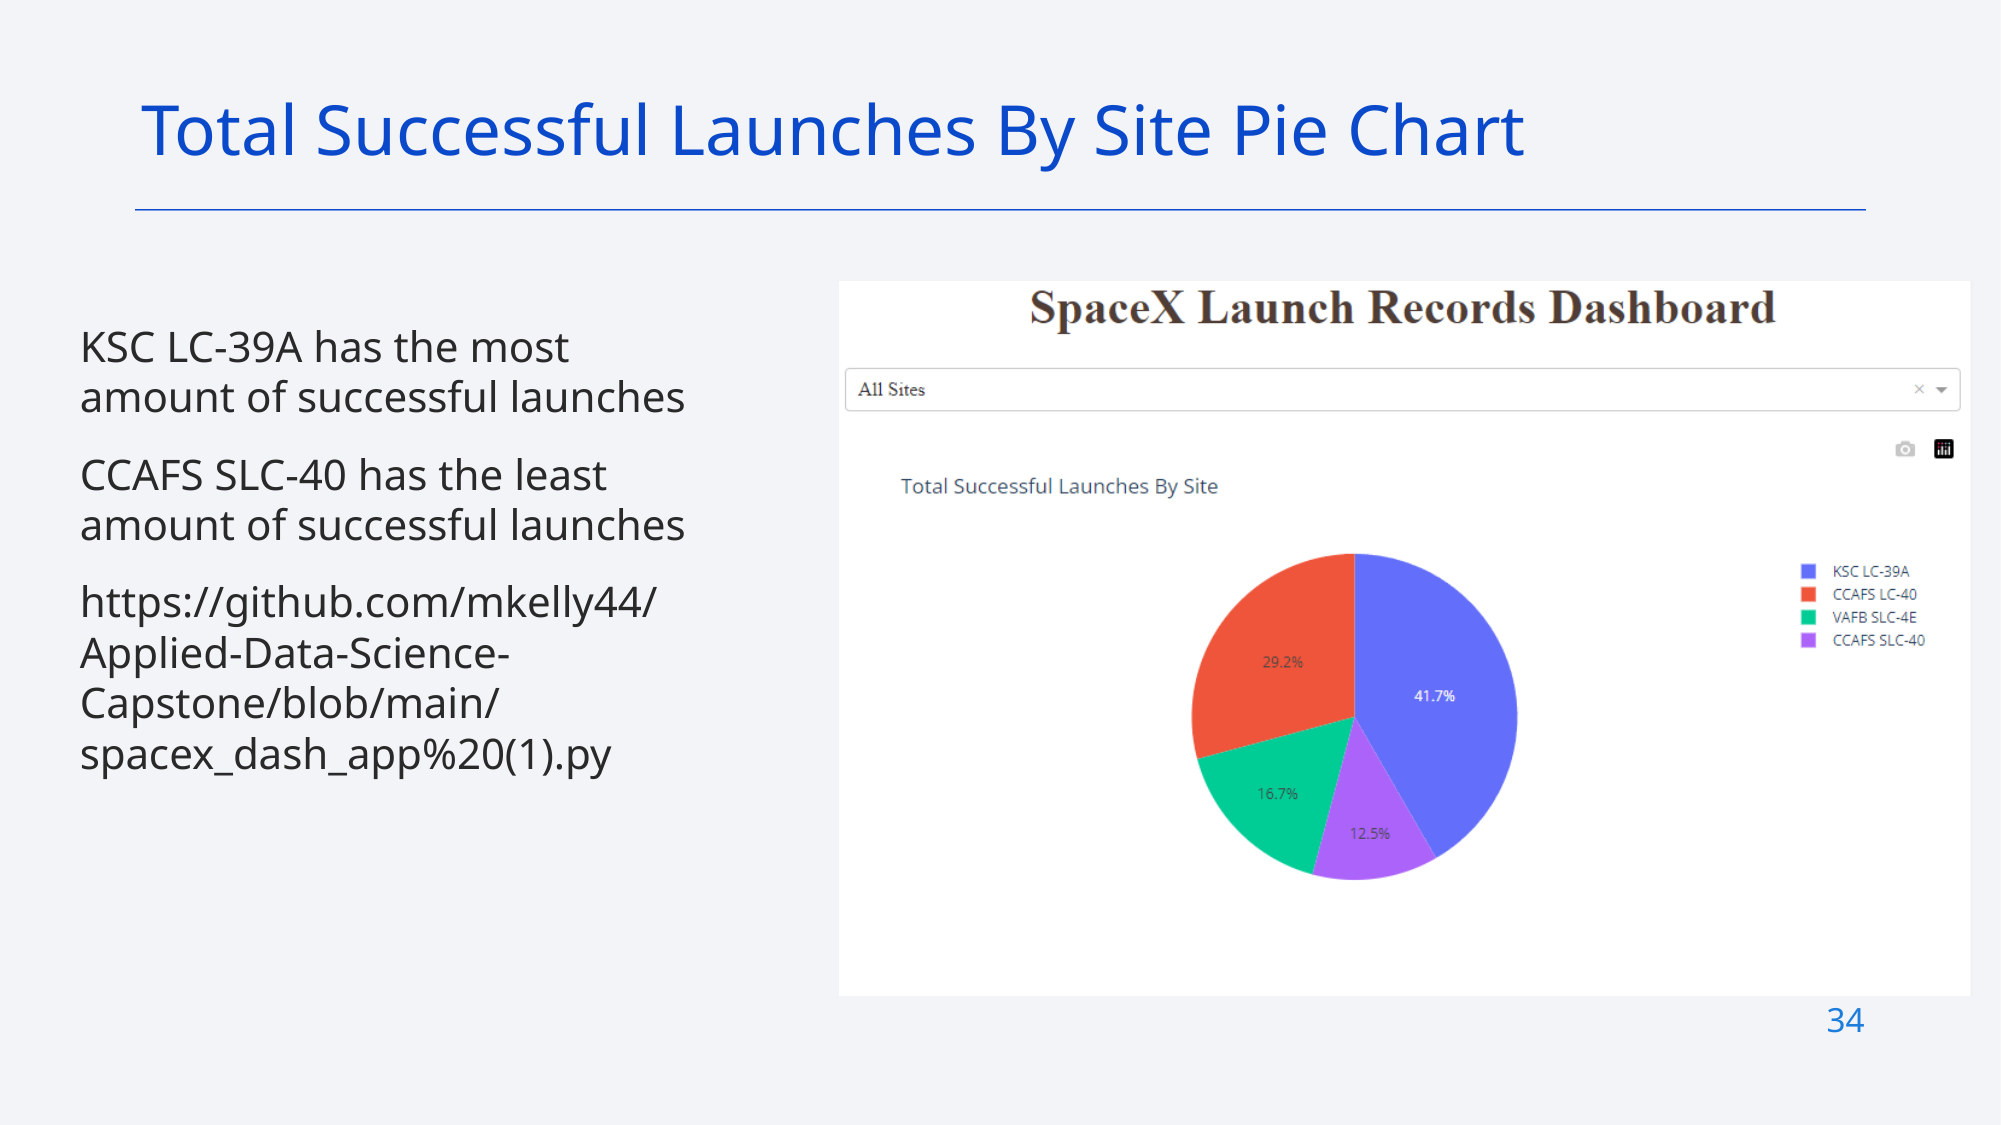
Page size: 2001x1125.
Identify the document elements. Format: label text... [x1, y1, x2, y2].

list KSC LC-39A has the most amount of successful launches CCAFS SLC-40 has the least amount of successful launches https://github.com/mkelly44/Applied-Data-Science-Capstone/blob/main/spacex_dash_app%20(1).py [64, 235, 746, 890]
text_box Total Successful Launches By Site Pie Chart [126, 88, 1852, 179]
picture [0, 0, 2001, 1125]
slide_number 34 [1429, 996, 1880, 1055]
